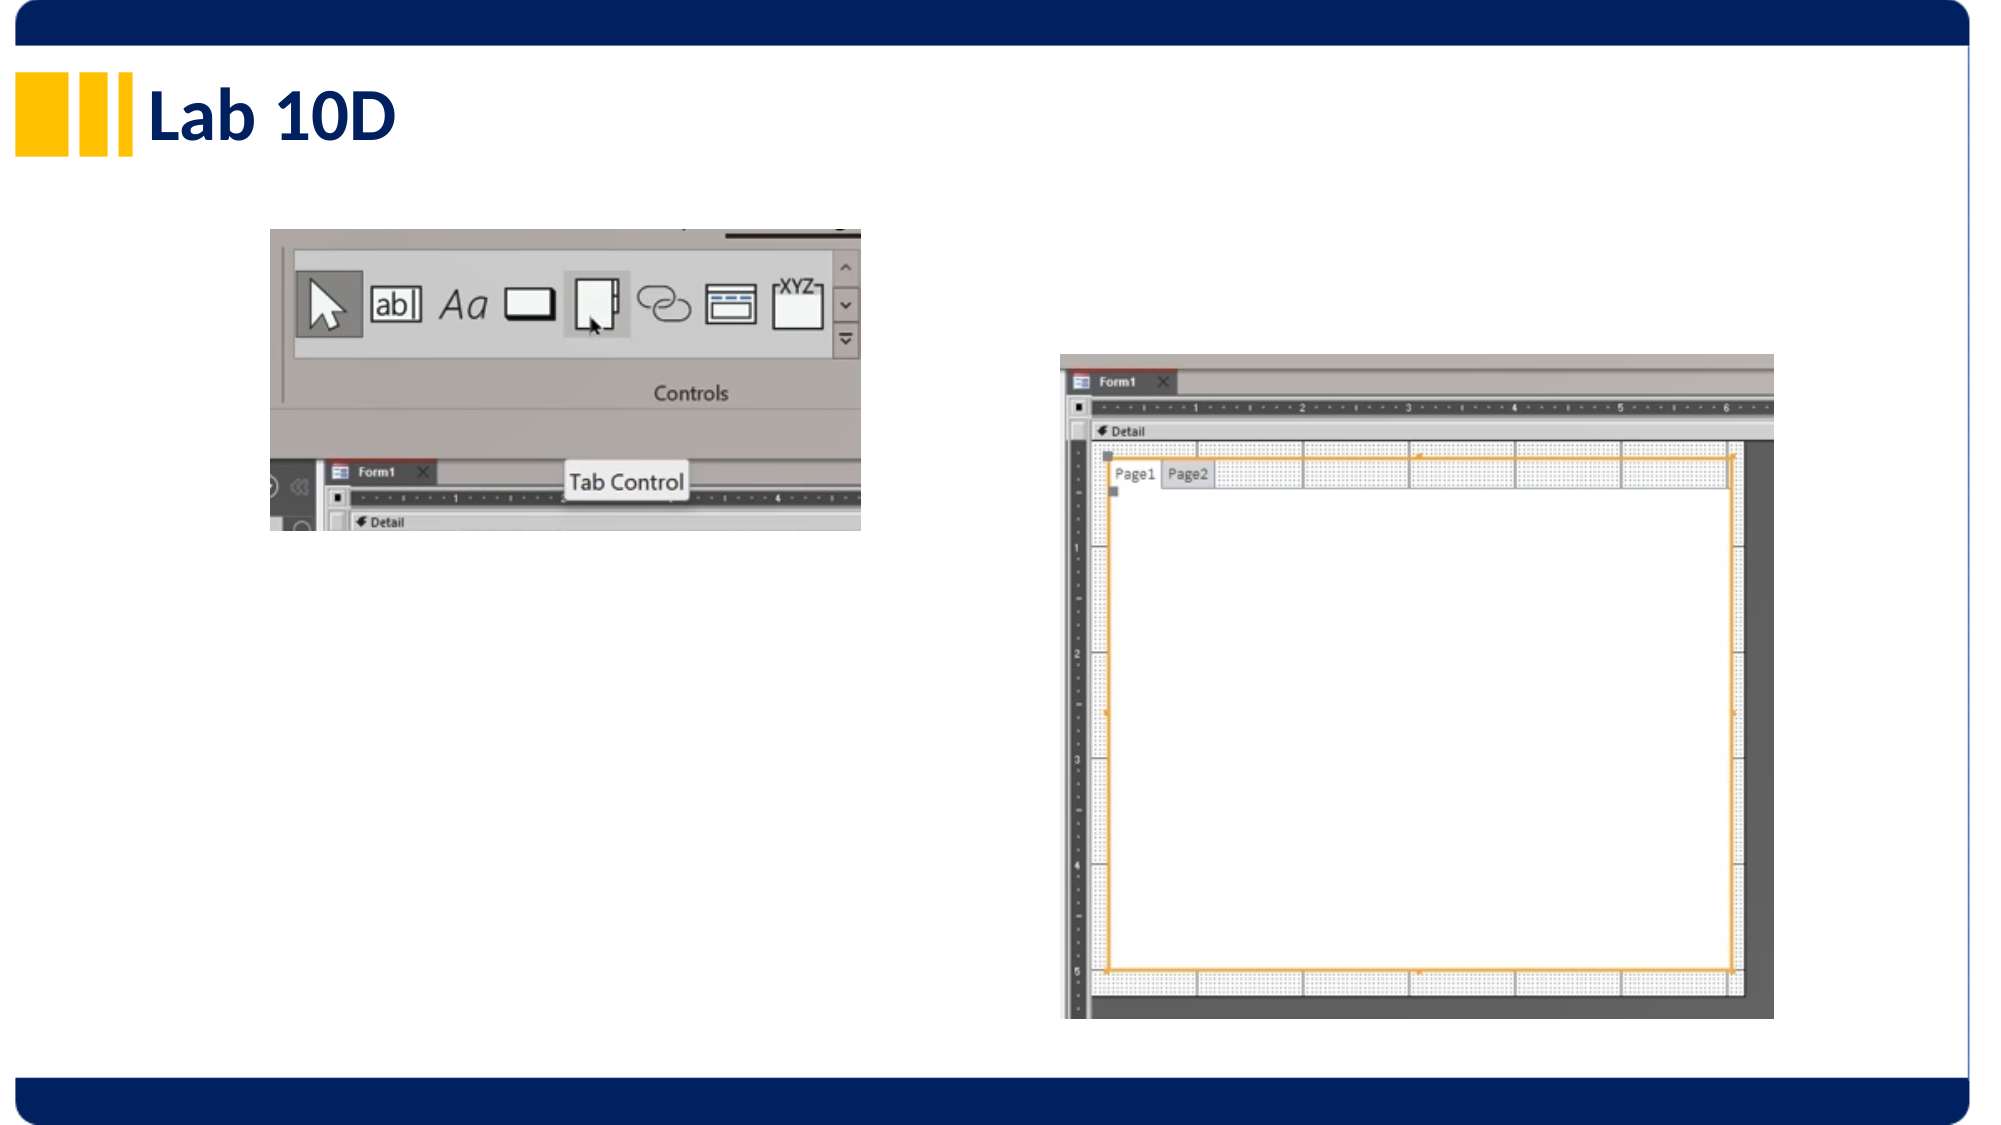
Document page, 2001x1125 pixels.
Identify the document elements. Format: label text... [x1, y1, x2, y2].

picture [0, 0, 2001, 1125]
text_box Lab 10D [133, 60, 458, 172]
